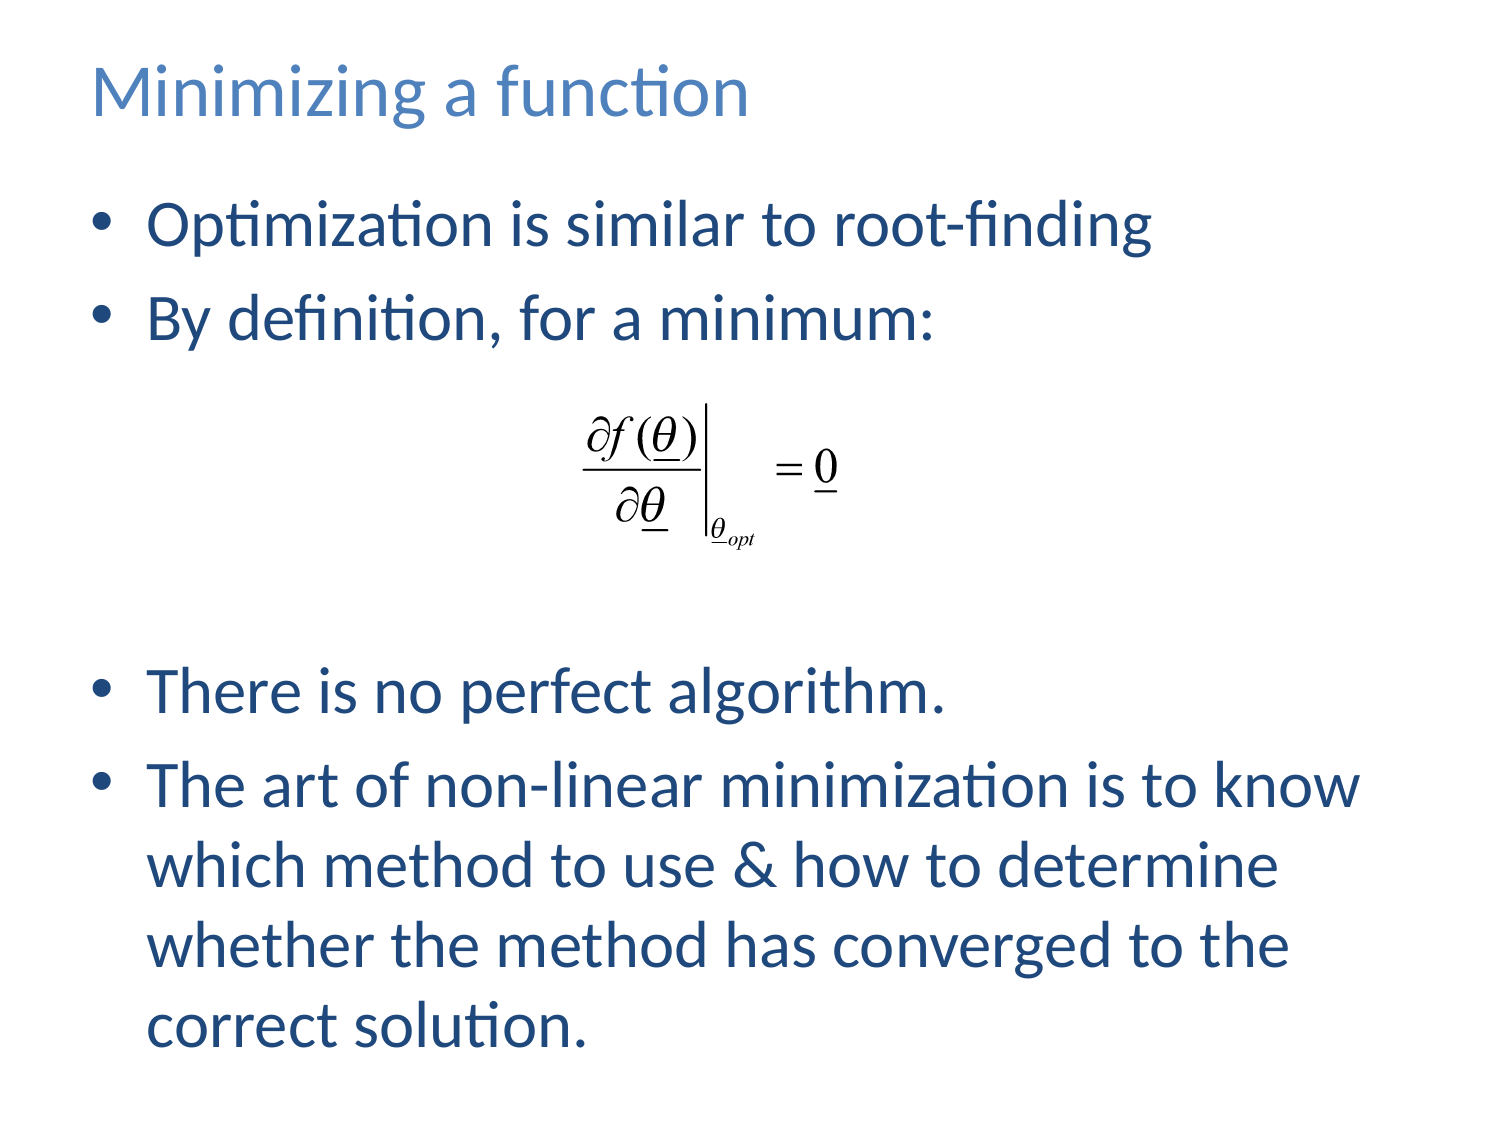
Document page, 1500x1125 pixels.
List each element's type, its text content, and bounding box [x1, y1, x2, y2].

picture [574, 394, 849, 561]
title Minimizing a function [75, 30, 1425, 144]
list Optimization is similar to root-finding By definition, for a minimum: There is no perfect algorithm. The art of non-linear minimization is to know which method to use & how to determine whether the method has converged to the correct solution. [75, 172, 1425, 1090]
